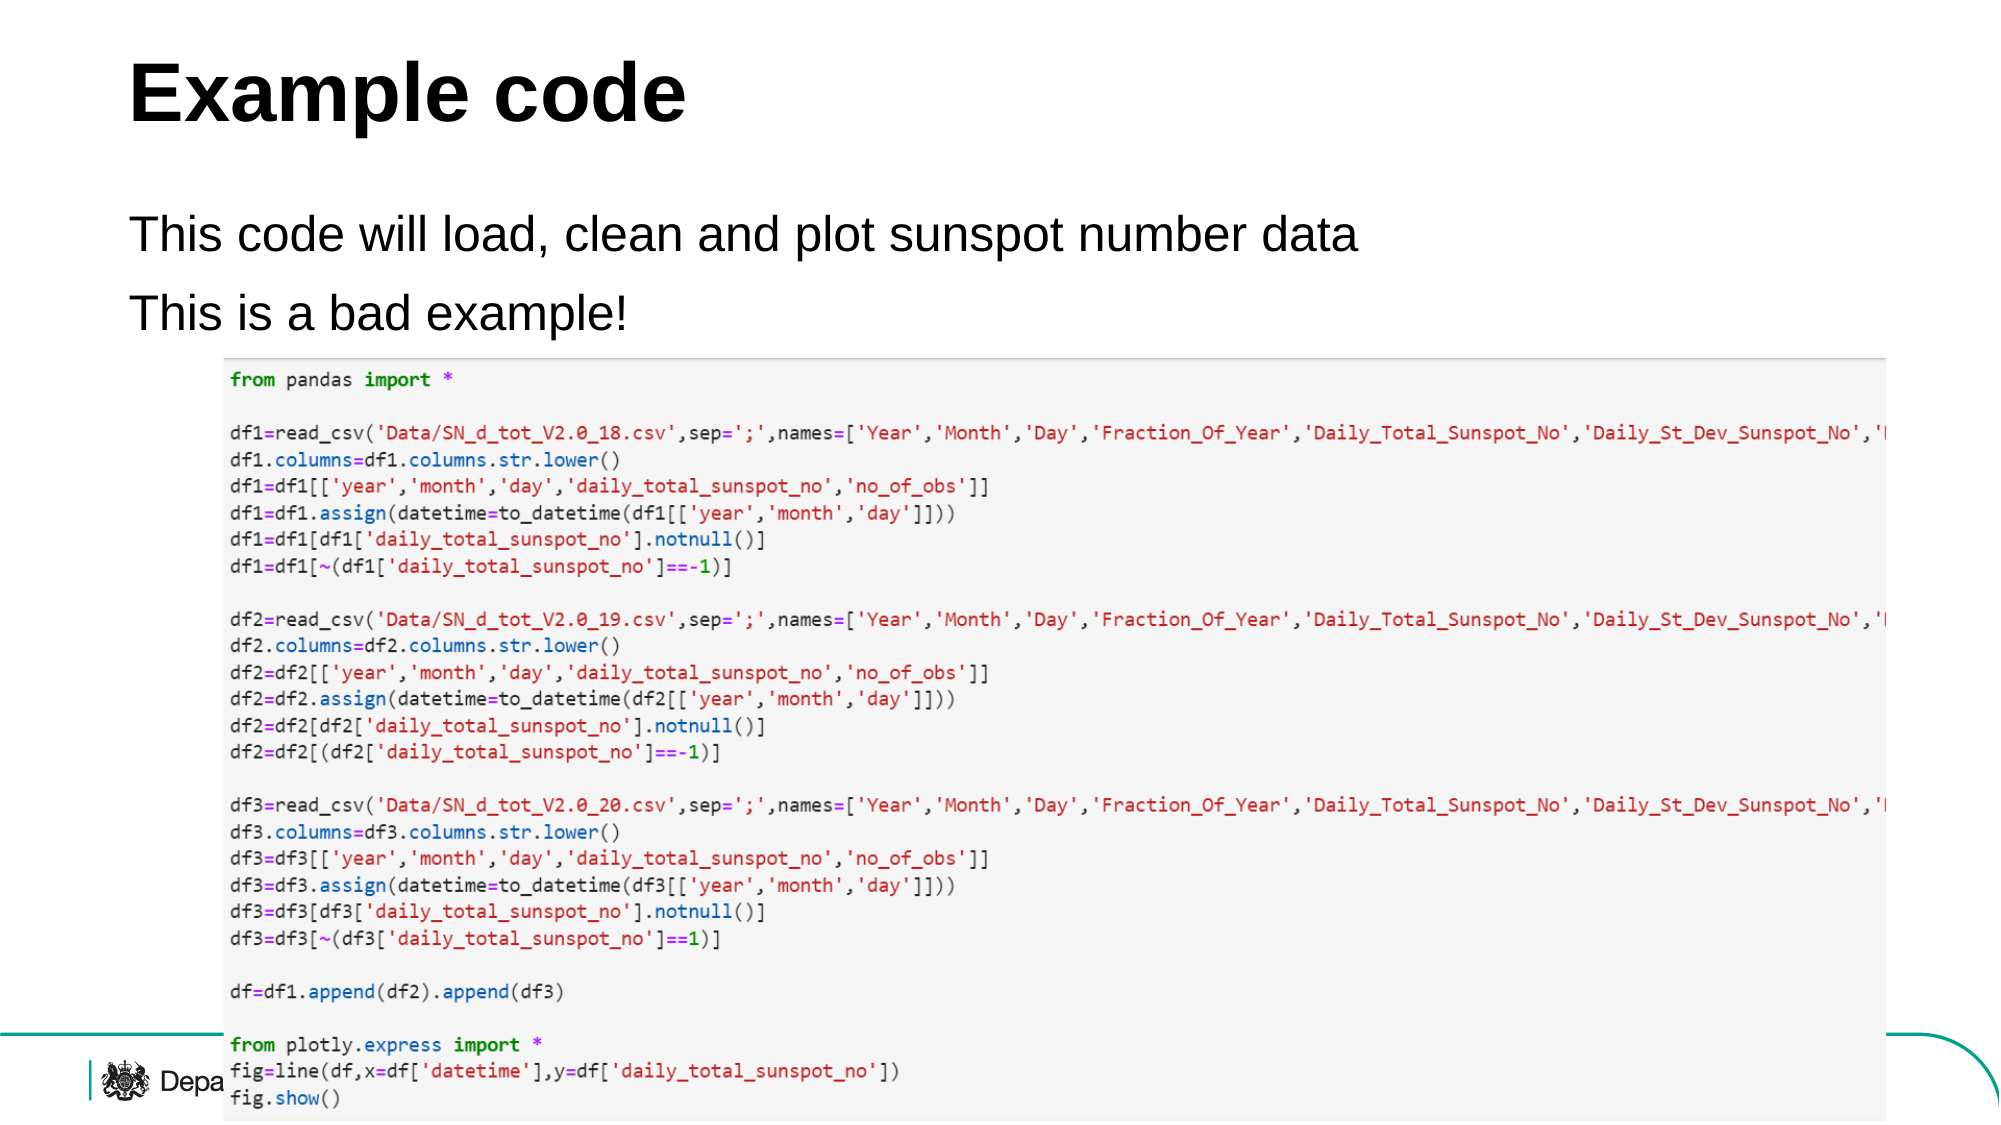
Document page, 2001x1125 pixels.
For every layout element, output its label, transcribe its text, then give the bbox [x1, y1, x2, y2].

picture [0, 0, 1999, 1125]
title Example code [113, 42, 1839, 200]
list This code will load, clean and plot sunspot number data This is a bad example! [113, 200, 1839, 386]
